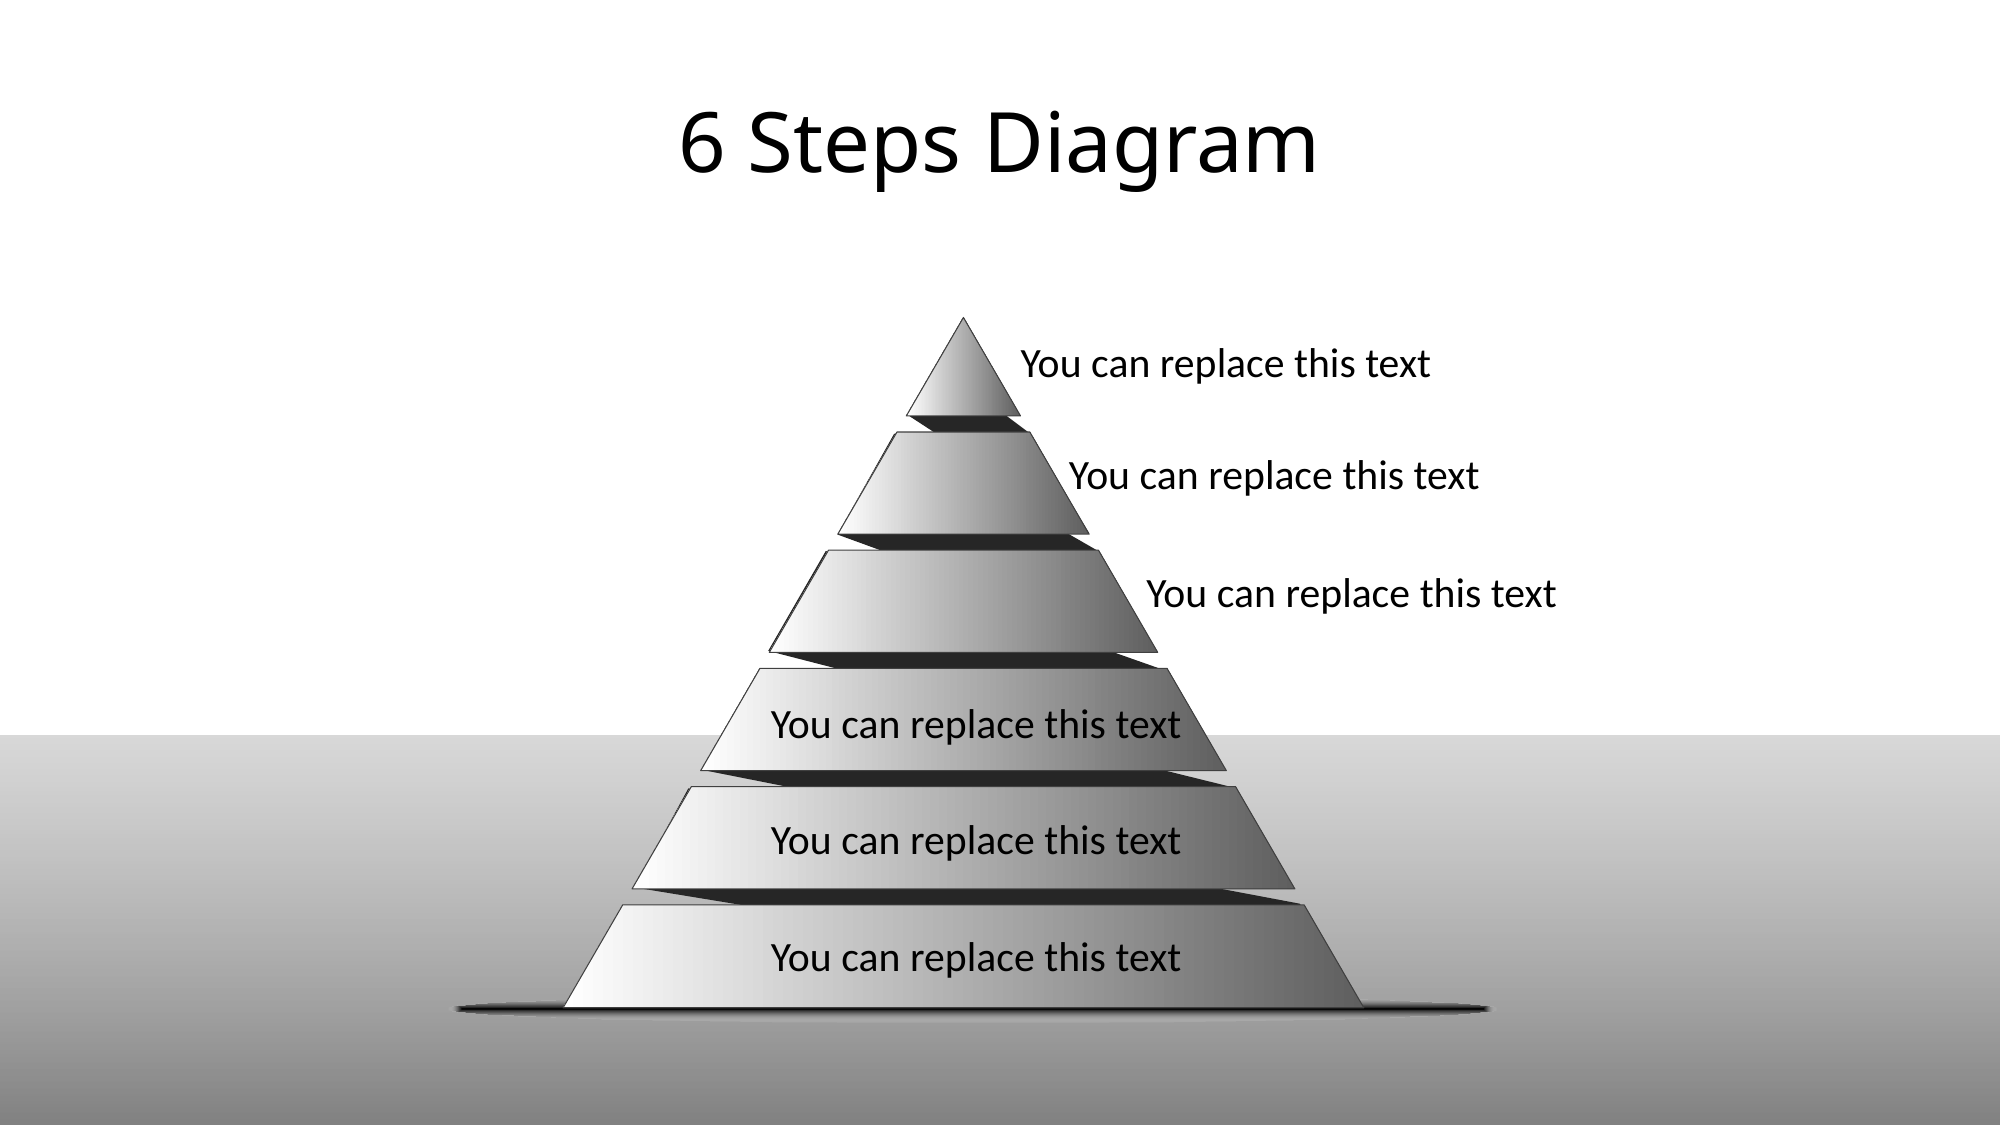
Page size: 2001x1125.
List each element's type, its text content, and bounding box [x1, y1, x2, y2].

text_box [838, 537, 1098, 548]
text_box You can replace this text [756, 805, 1197, 870]
text_box [630, 784, 1297, 891]
text_box [767, 548, 1160, 655]
text_box You can replace this text [756, 689, 1197, 755]
text_box [775, 655, 1159, 666]
text_box [643, 891, 1301, 902]
text_box You can replace this text [1131, 558, 1573, 623]
text_box [561, 902, 1366, 1010]
text_box You can replace this text [1054, 440, 1495, 506]
text_box [447, 999, 1498, 1023]
text_box [0, 733, 2000, 1125]
title 6 Steps Diagram [99, 45, 1900, 233]
text_box [698, 666, 1229, 773]
text_box [904, 315, 1023, 419]
text_box [835, 429, 1091, 537]
text_box [707, 773, 1229, 784]
text_box [909, 419, 1028, 429]
text_box You can replace this text [1005, 328, 1447, 394]
text_box You can replace this text [756, 921, 1197, 987]
